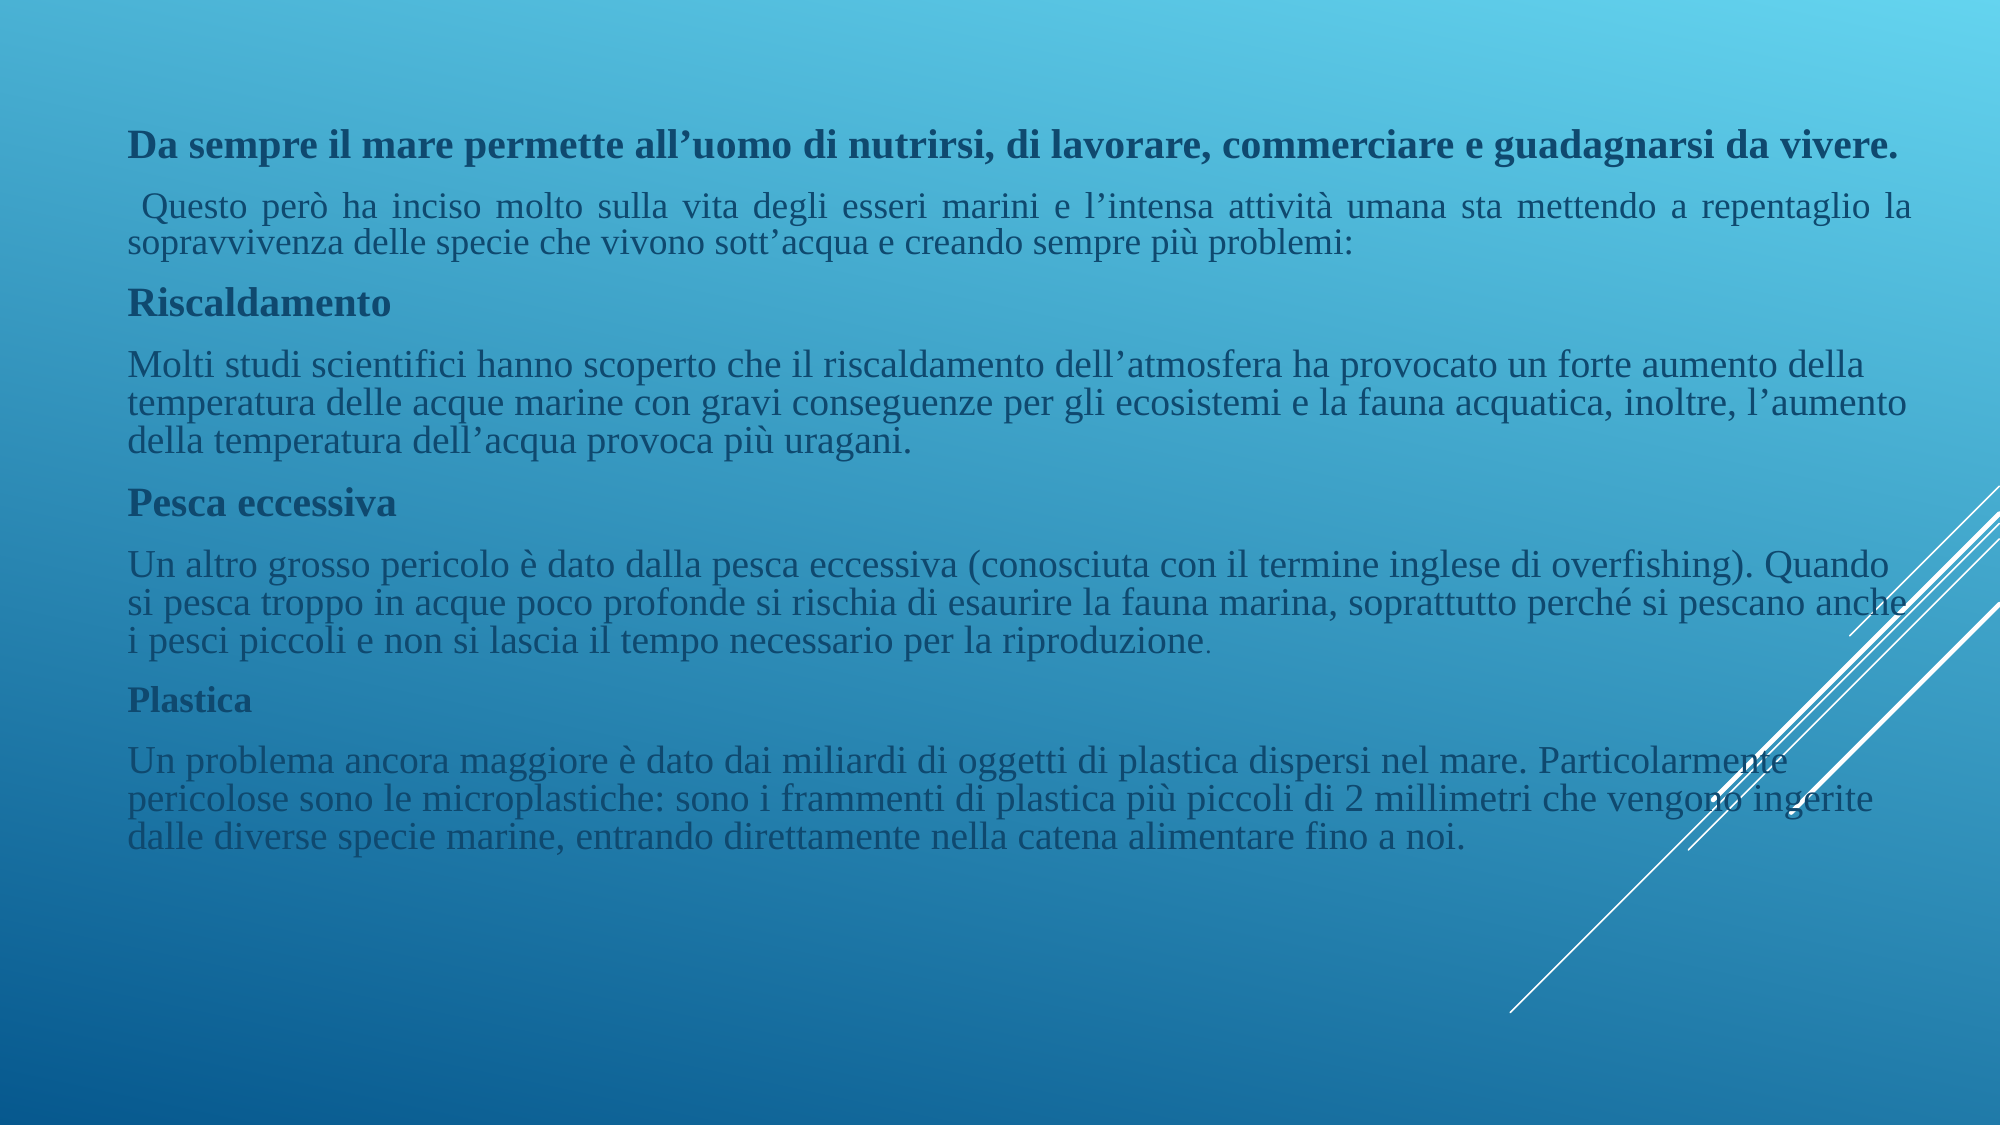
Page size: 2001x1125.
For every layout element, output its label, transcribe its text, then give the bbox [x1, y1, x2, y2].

list Da sempre il mare permette all’uomo di nutrirsi, di lavorare, commerciare e guadagnarsi da vivere. Questo però ha inciso molto sulla vita degli esseri marini e l’intensa attività umana sta mettendo a repentaglio la sopravvivenza delle specie che vivono sott’acqua e creando sempre più problemi: Riscaldamento Molti studi scientifici hanno scoperto che il riscaldamento dell’atmosfera ha provocato un forte aumento della temperatura delle acque marine con gravi conseguenze per gli ecosistemi e la fauna acquatica, inoltre, l’aumento della temperatura dell’acqua provoca più uragani. Pesca eccessiva Un altro grosso pericolo è dato dalla pesca eccessiva (conosciuta con il termine inglese di overfishing). Quando si pesca troppo in acque poco profonde si rischia di esaurire la fauna marina, soprattutto perché si pescano anche i pesci piccoli e non si lascia il tempo necessario per la riproduzione. Plastica Un problema ancora maggiore è dato dai miliardi di oggetti di plastica dispersi nel mare. Particolarmente pericolose sono le microplastiche: sono i frammenti di plastica più piccoli di 2 millimetri che vengono ingerite dalle diverse specie marine, entrando direttamente nella catena alimentare fino a noi. [112, 112, 1930, 919]
